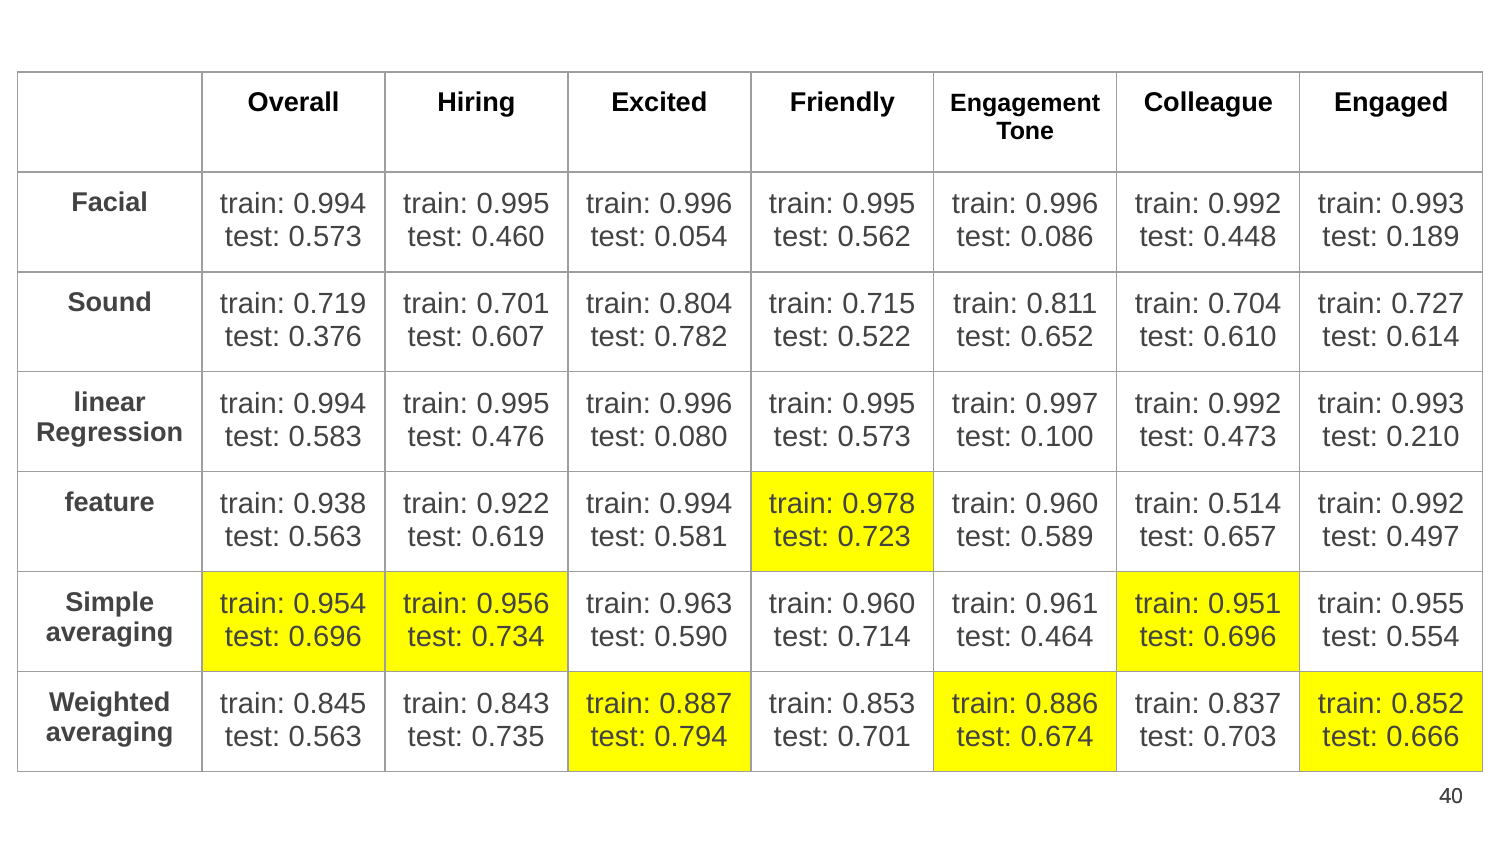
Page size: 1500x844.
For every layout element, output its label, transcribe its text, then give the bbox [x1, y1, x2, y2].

table_cell train: 0.992 test: 0.448 [1117, 173, 1299, 271]
table_cell train: 0.994 test: 0.583 [203, 372, 384, 471]
table_cell train: 0.701 test: 0.607 [386, 273, 567, 371]
table_cell train: 0.960 test: 0.589 [934, 472, 1116, 571]
table_cell train: 0.811 test: 0.652 [934, 273, 1116, 371]
table_header Excited [569, 73, 750, 171]
table_cell train: 0.960 test: 0.714 [752, 572, 933, 671]
table_cell train: 0.997 test: 0.100 [934, 372, 1116, 471]
table_cell train: 0.993 test: 0.189 [1300, 173, 1482, 271]
table_cell train: 0.992 test: 0.497 [1300, 472, 1482, 571]
table_cell Weighted averaging [18, 672, 201, 771]
table_cell train: 0.887 test: 0.794 [569, 672, 750, 771]
table_cell Simple averaging [18, 572, 201, 671]
table_header Overall [203, 73, 384, 171]
table_cell train: 0.845 test: 0.563 [203, 672, 384, 771]
table_cell train: 0.719 test: 0.376 [203, 273, 384, 371]
table_cell train: 0.853 test: 0.701 [752, 672, 933, 771]
table_header Hiring [386, 73, 567, 171]
table_cell train: 0.956 test: 0.734 [386, 572, 567, 671]
table_cell train: 0.996 test: 0.080 [569, 372, 750, 471]
table_cell train: 0.996 test: 0.054 [569, 173, 750, 271]
table_cell train: 0.992 test: 0.473 [1117, 372, 1299, 471]
table_cell Sound [18, 273, 201, 371]
table_cell train: 0.994 test: 0.573 [203, 173, 384, 271]
table_cell train: 0.995 test: 0.460 [386, 173, 567, 271]
table_cell train: 0.704 test: 0.610 [1117, 273, 1299, 371]
table_cell linear Regression [18, 372, 201, 471]
table_cell train: 0.938 test: 0.563 [203, 472, 384, 571]
table_cell train: 0.951 test: 0.696 [1117, 572, 1299, 671]
table_cell train: 0.995 test: 0.476 [386, 372, 567, 471]
table_header [18, 73, 201, 171]
table_cell train: 0.961 test: 0.464 [934, 572, 1116, 671]
table_cell train: 0.922 test: 0.619 [386, 472, 567, 571]
table_cell train: 0.852 test: 0.666 [1300, 672, 1482, 771]
table_cell train: 0.715 test: 0.522 [752, 273, 933, 371]
table_cell train: 0.886 test: 0.674 [934, 672, 1116, 771]
table_cell train: 0.993 test: 0.210 [1300, 372, 1482, 471]
table_cell train: 0.963 test: 0.590 [569, 572, 750, 671]
table_cell Facial [18, 173, 201, 271]
table_cell feature [18, 472, 201, 571]
table_cell train: 0.995 test: 0.562 [752, 173, 933, 271]
table_cell train: 0.804 test: 0.782 [569, 273, 750, 371]
table_cell train: 0.727 test: 0.614 [1300, 273, 1482, 371]
table_cell train: 0.954 test: 0.696 [203, 572, 384, 671]
table_cell train: 0.995 test: 0.573 [752, 372, 933, 471]
table_header Friendly [752, 73, 933, 171]
slide_number ‹#› [1387, 762, 1478, 828]
table_header Colleague [1117, 73, 1299, 171]
table_cell train: 0.955 test: 0.554 [1300, 572, 1482, 671]
table_header Engagement Tone [934, 73, 1116, 171]
table_cell train: 0.843 test: 0.735 [386, 672, 567, 771]
table_header Engaged [1300, 73, 1482, 171]
table_cell train: 0.994 test: 0.581 [569, 472, 750, 571]
table_cell train: 0.996 test: 0.086 [934, 173, 1116, 271]
table_cell train: 0.978 test: 0.723 [752, 472, 933, 571]
table_cell train: 0.514 test: 0.657 [1117, 472, 1299, 571]
table_cell train: 0.837 test: 0.703 [1117, 672, 1299, 771]
